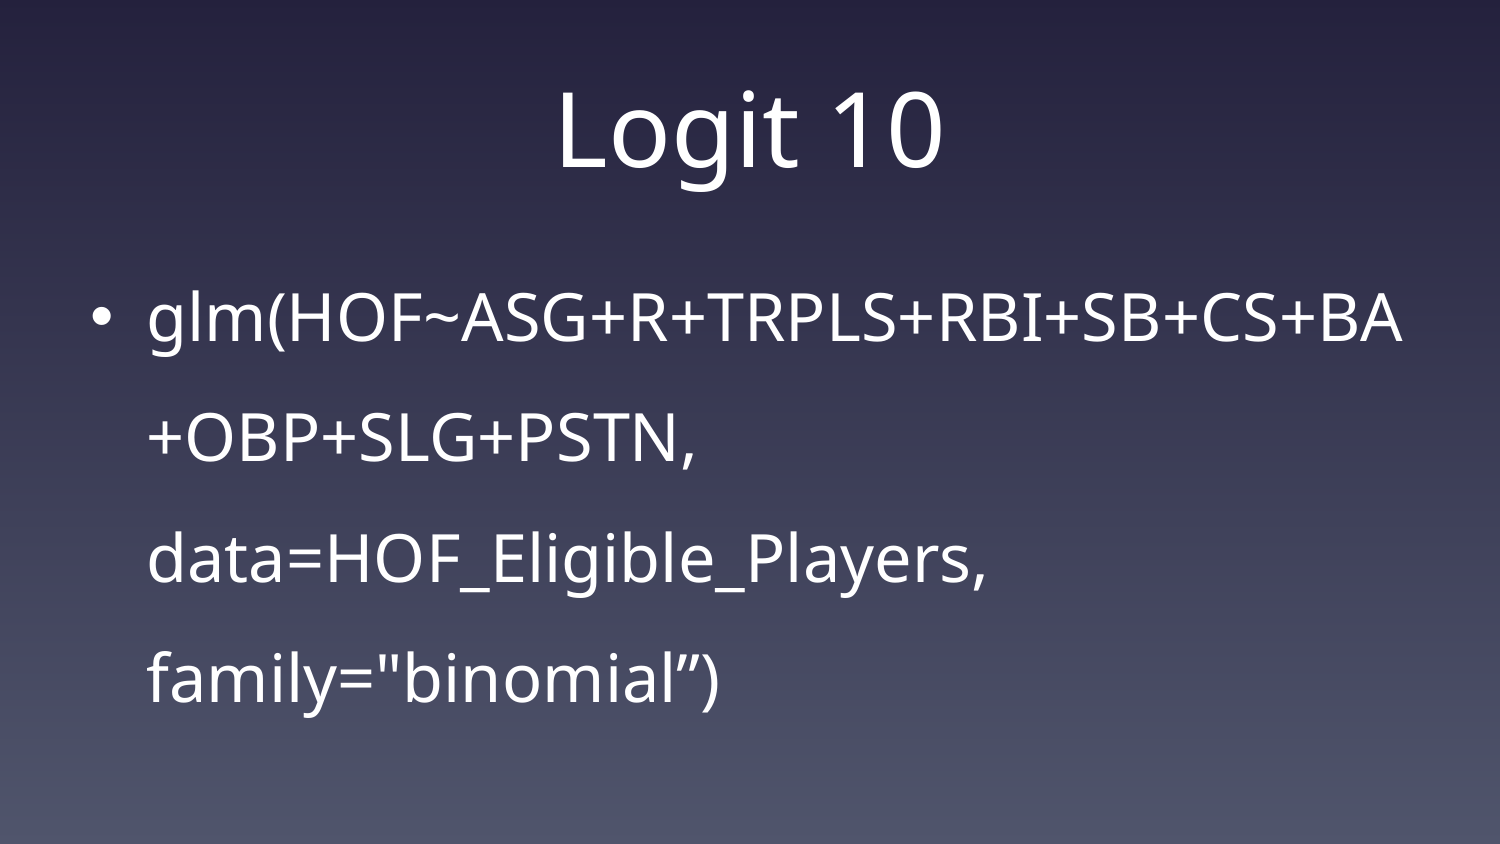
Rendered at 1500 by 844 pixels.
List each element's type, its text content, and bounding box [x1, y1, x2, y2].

title Logit 10 [75, 56, 1425, 196]
list glm(HOF~ASG+R+TRPLS+RBI+SB+CS+BA+OBP+SLG+PSTN, data=HOF_Eligible_Players, family="binomial”) [75, 196, 1425, 754]
